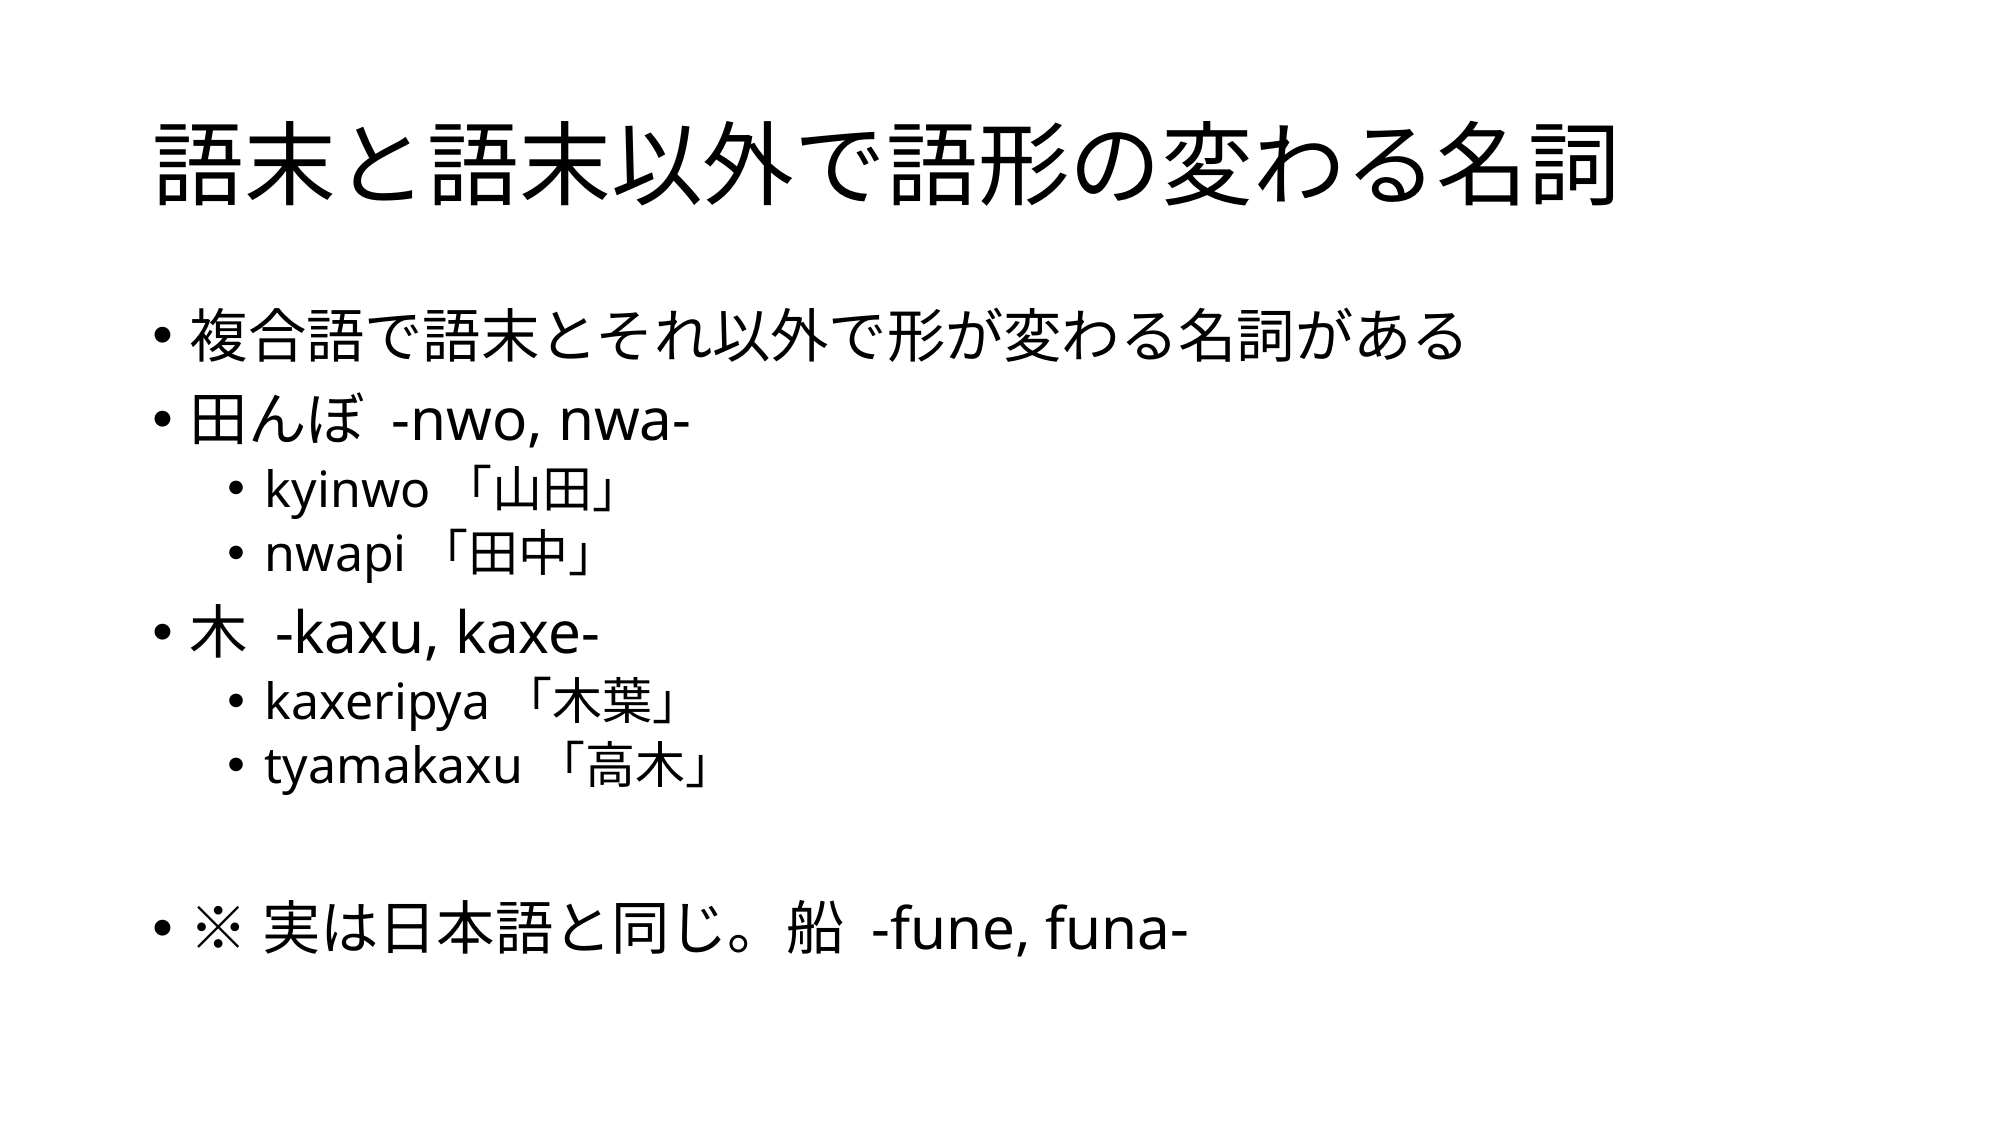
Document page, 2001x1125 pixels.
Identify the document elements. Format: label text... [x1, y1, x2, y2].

list 複合語で語末とそれ以外で形が変わる名詞がある 田んぼ -nwo, nwa- kyinwo「山田」 nwapi「田中」 木 -kaxu, kaxe- kaxeripya「木葉」 tyamakaxu「高木」 ※実は日本語と同じ。船 -fune, funa- [137, 299, 1863, 1014]
title 語末と語末以外で語形の変わる名詞 [137, 59, 1863, 278]
